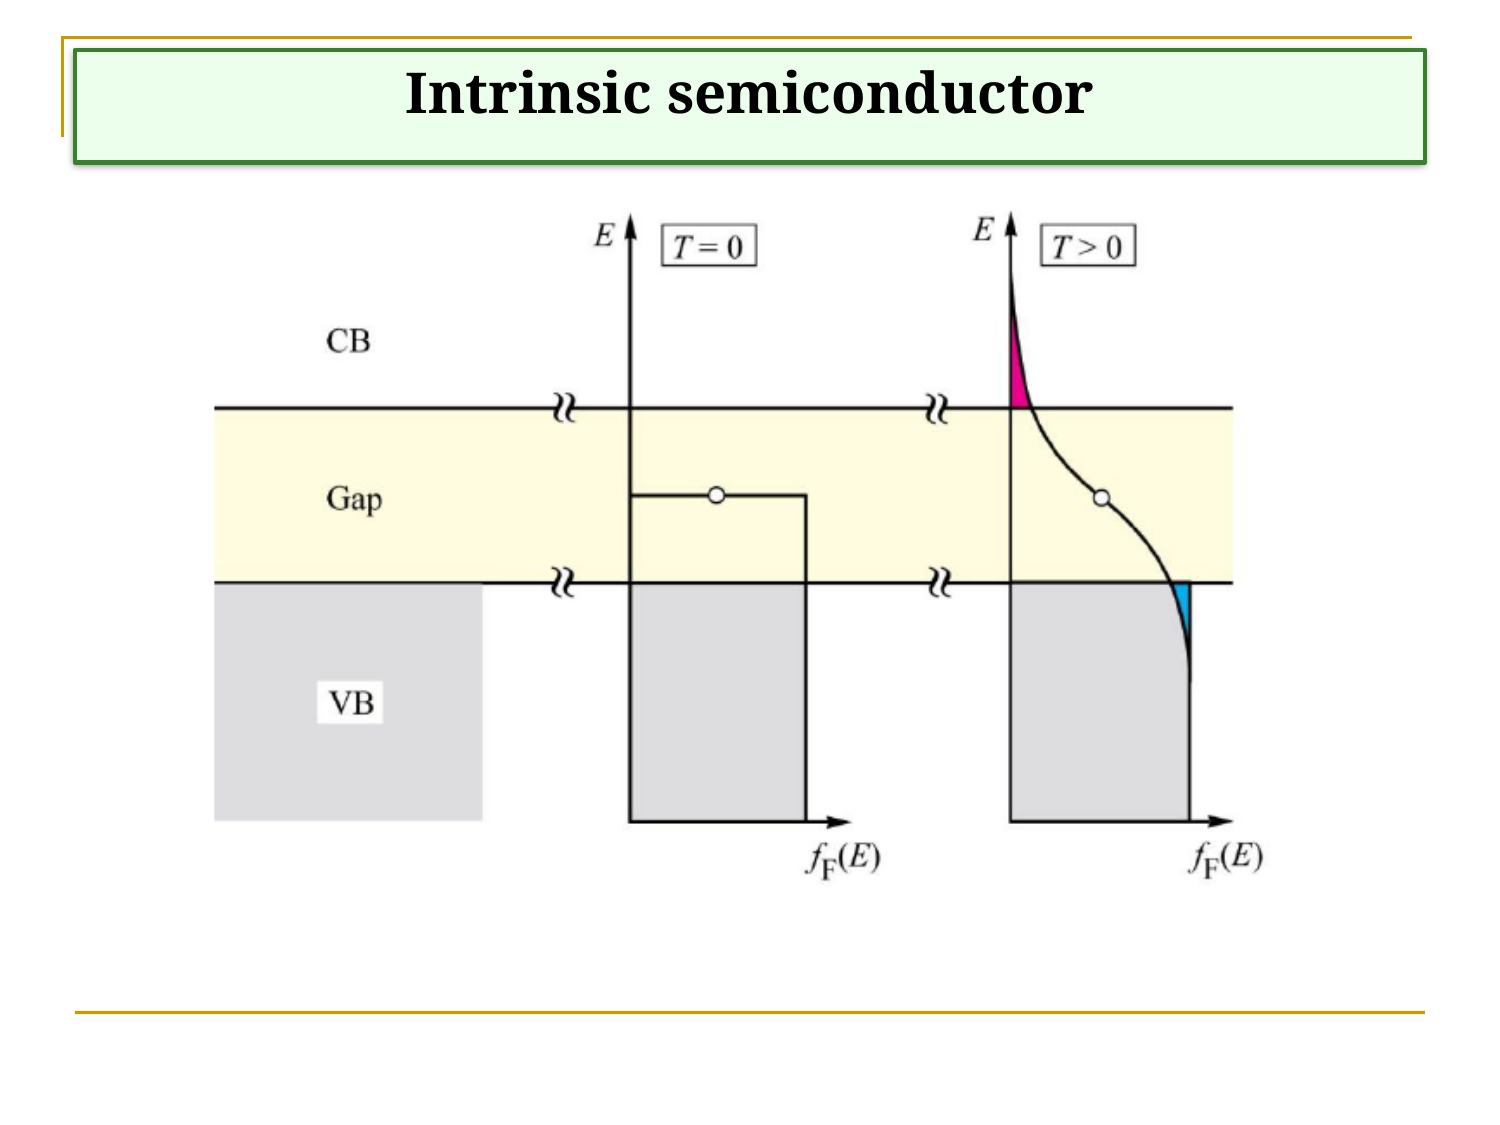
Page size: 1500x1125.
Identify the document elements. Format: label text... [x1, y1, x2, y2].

picture [187, 187, 1277, 888]
text_box Intrinsic semiconductor [74, 49, 1426, 163]
